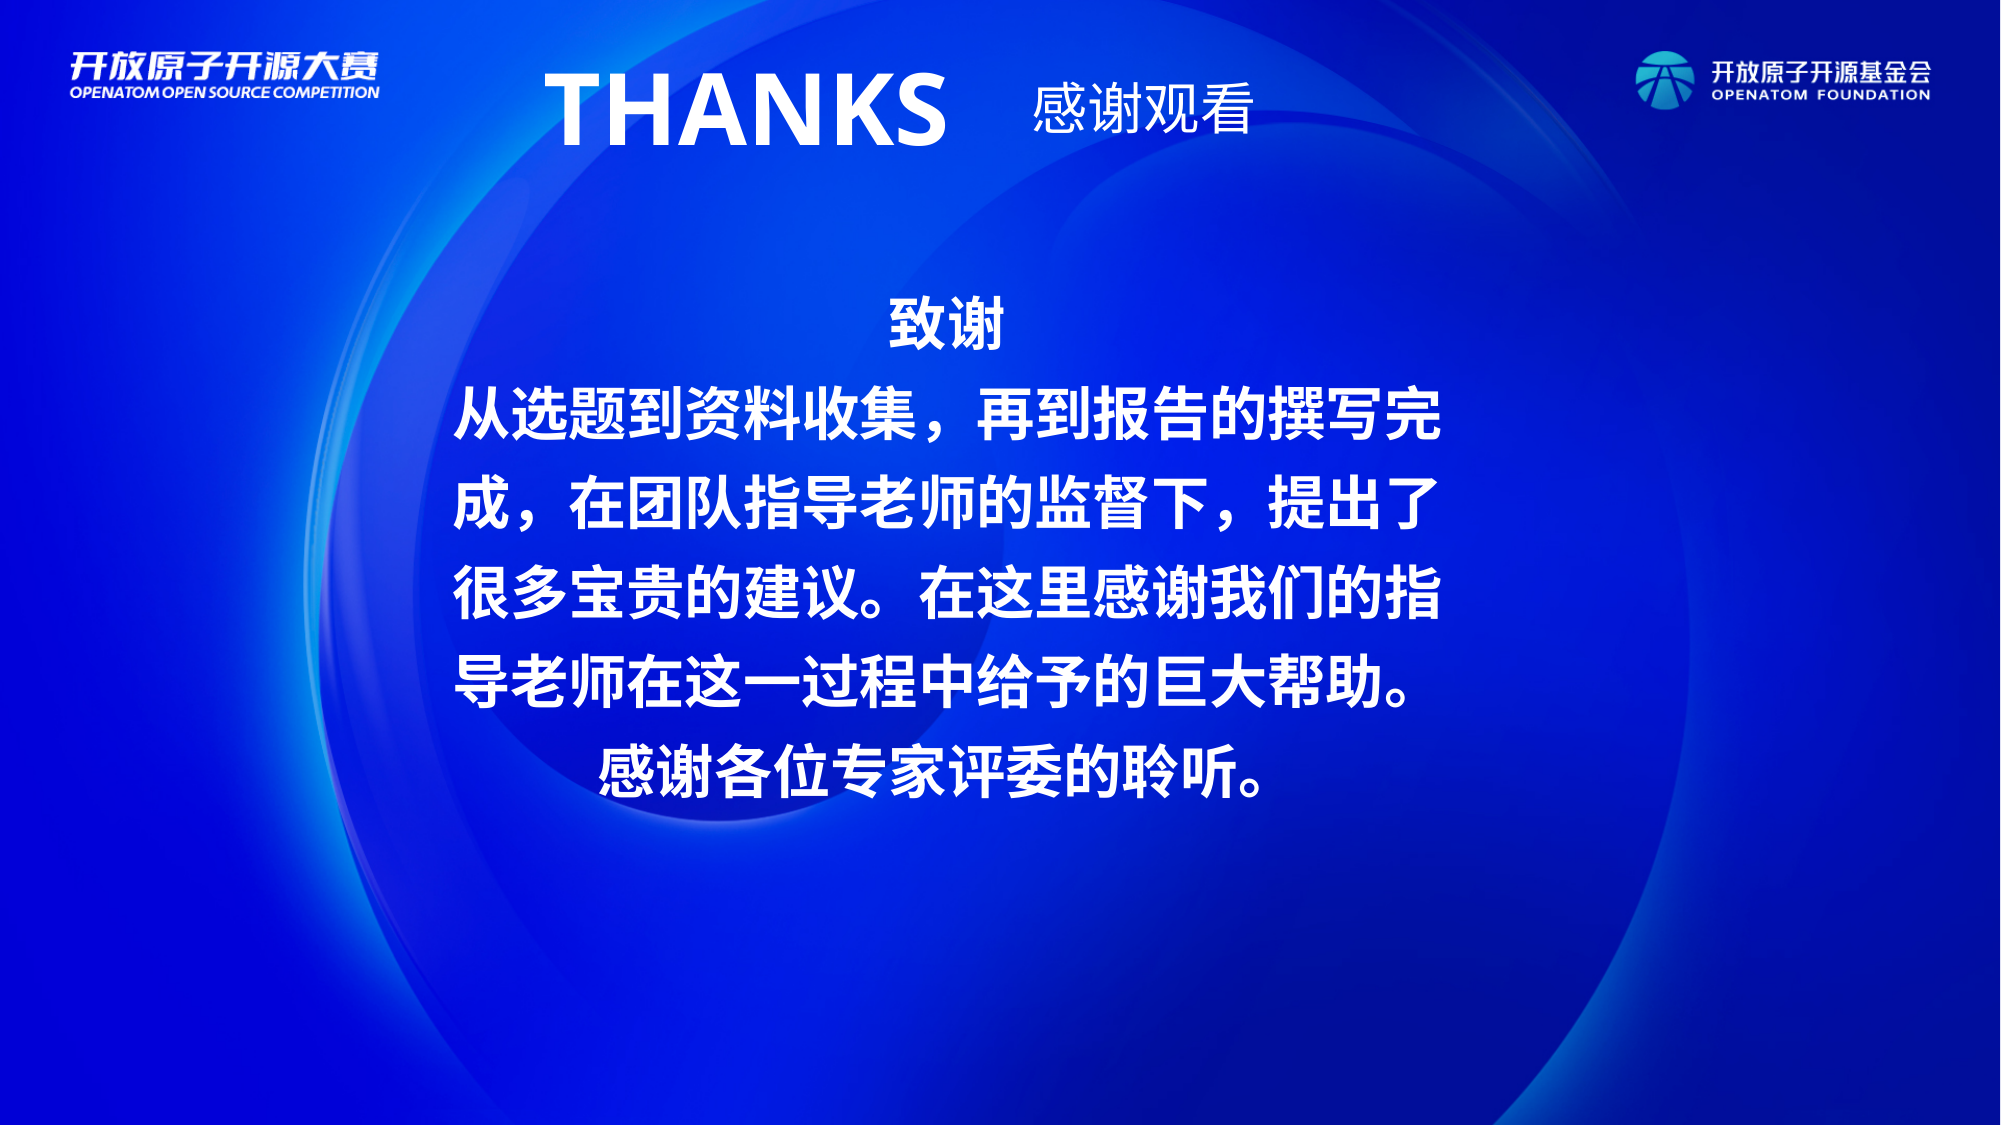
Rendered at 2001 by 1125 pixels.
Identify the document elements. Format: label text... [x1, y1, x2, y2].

text_box 致谢 从选题到资料收集，再到报告的撰写完成，在团队指导老师的监督下，提出了很多宝贵的建议。在这里感谢我们的指导老师在这一过程中给予的巨大帮助。感谢各位专家评委的聆听。 [425, 244, 1470, 996]
text_box THANKS [525, 12, 1378, 244]
text_box 感谢观看 [1012, 50, 1413, 150]
picture [0, 0, 2001, 1125]
